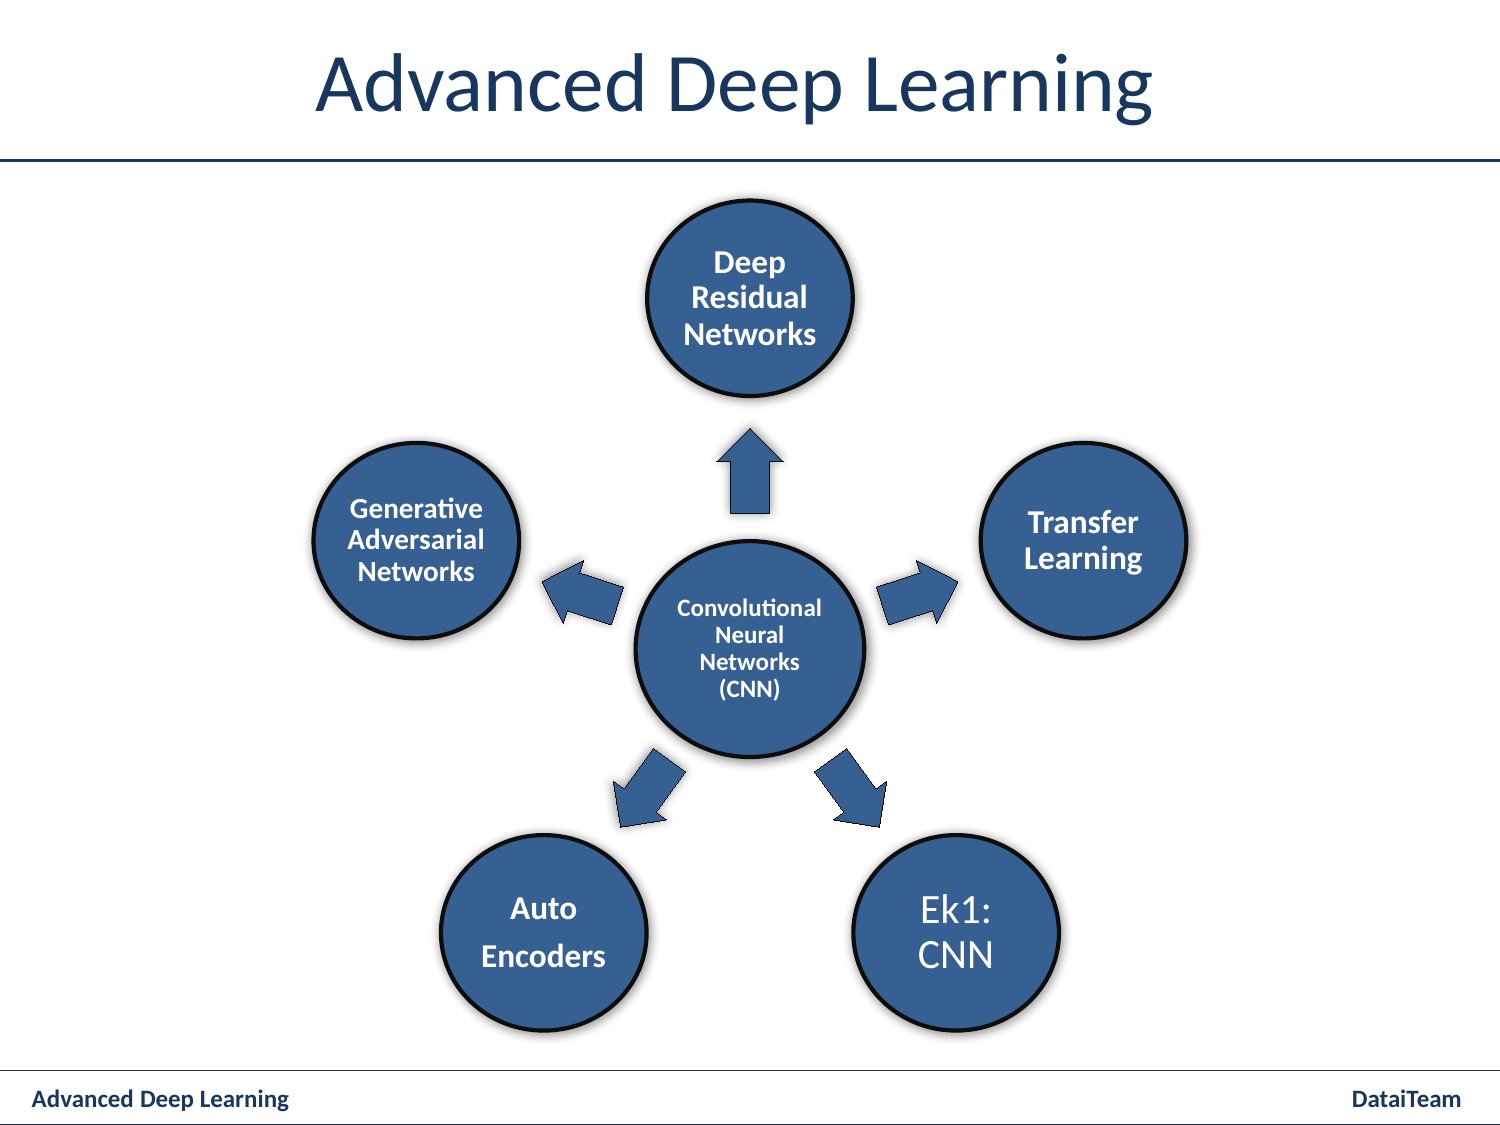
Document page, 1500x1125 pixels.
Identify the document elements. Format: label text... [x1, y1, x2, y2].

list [0, 172, 1500, 1059]
footer Advanced Deep Learning DataiTeam [0, 1070, 1500, 1125]
text_box Advanced Deep Learning [0, 0, 1500, 161]
